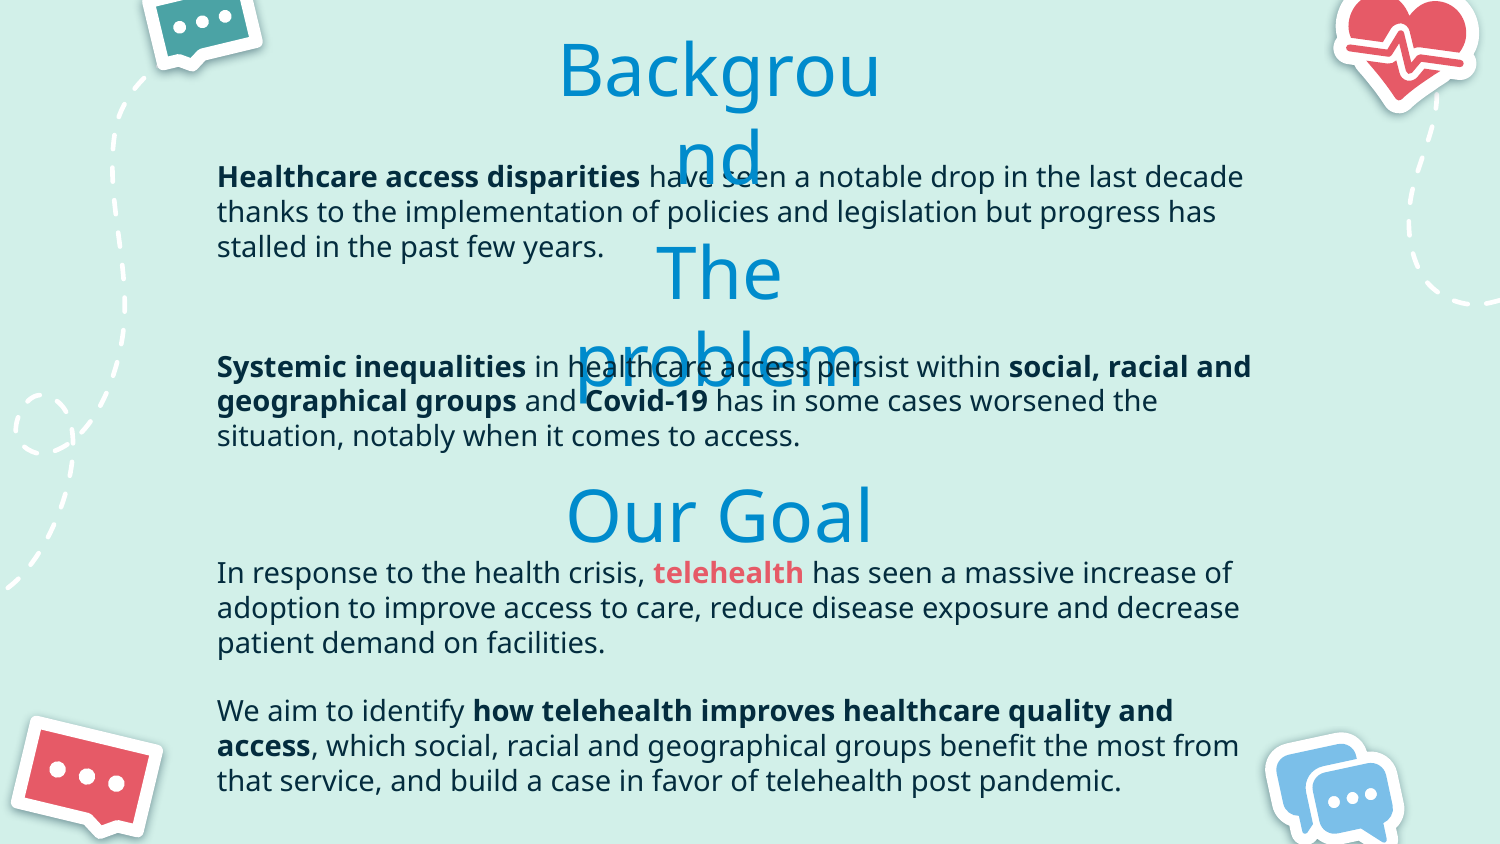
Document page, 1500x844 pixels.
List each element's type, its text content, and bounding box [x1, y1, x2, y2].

text_box Healthcare access disparities have seen a notable drop in the last decade thanks to the implementation of policies and legislation but progress has stalled in the past few years. [201, 143, 1298, 279]
title The problem [539, 282, 902, 332]
text_box In response to the health crisis, telehealth has seen a massive increase of adoption to improve access to care, reduce disease exposure and decrease patient demand on facilities. We aim to identify how telehealth improves healthcare quality and access, which social, racial and geographical groups benefit the most from that service, and build a case in favor of telehealth post pandemic. [201, 539, 1298, 813]
title Background [538, 80, 901, 143]
text_box Systemic inequalities in healthcare access persist within social, racial and geographical groups and Covid-19 has in some cases worsened the situation, notably when it comes to access. [201, 332, 1298, 468]
title Our Goal [422, 468, 1017, 539]
